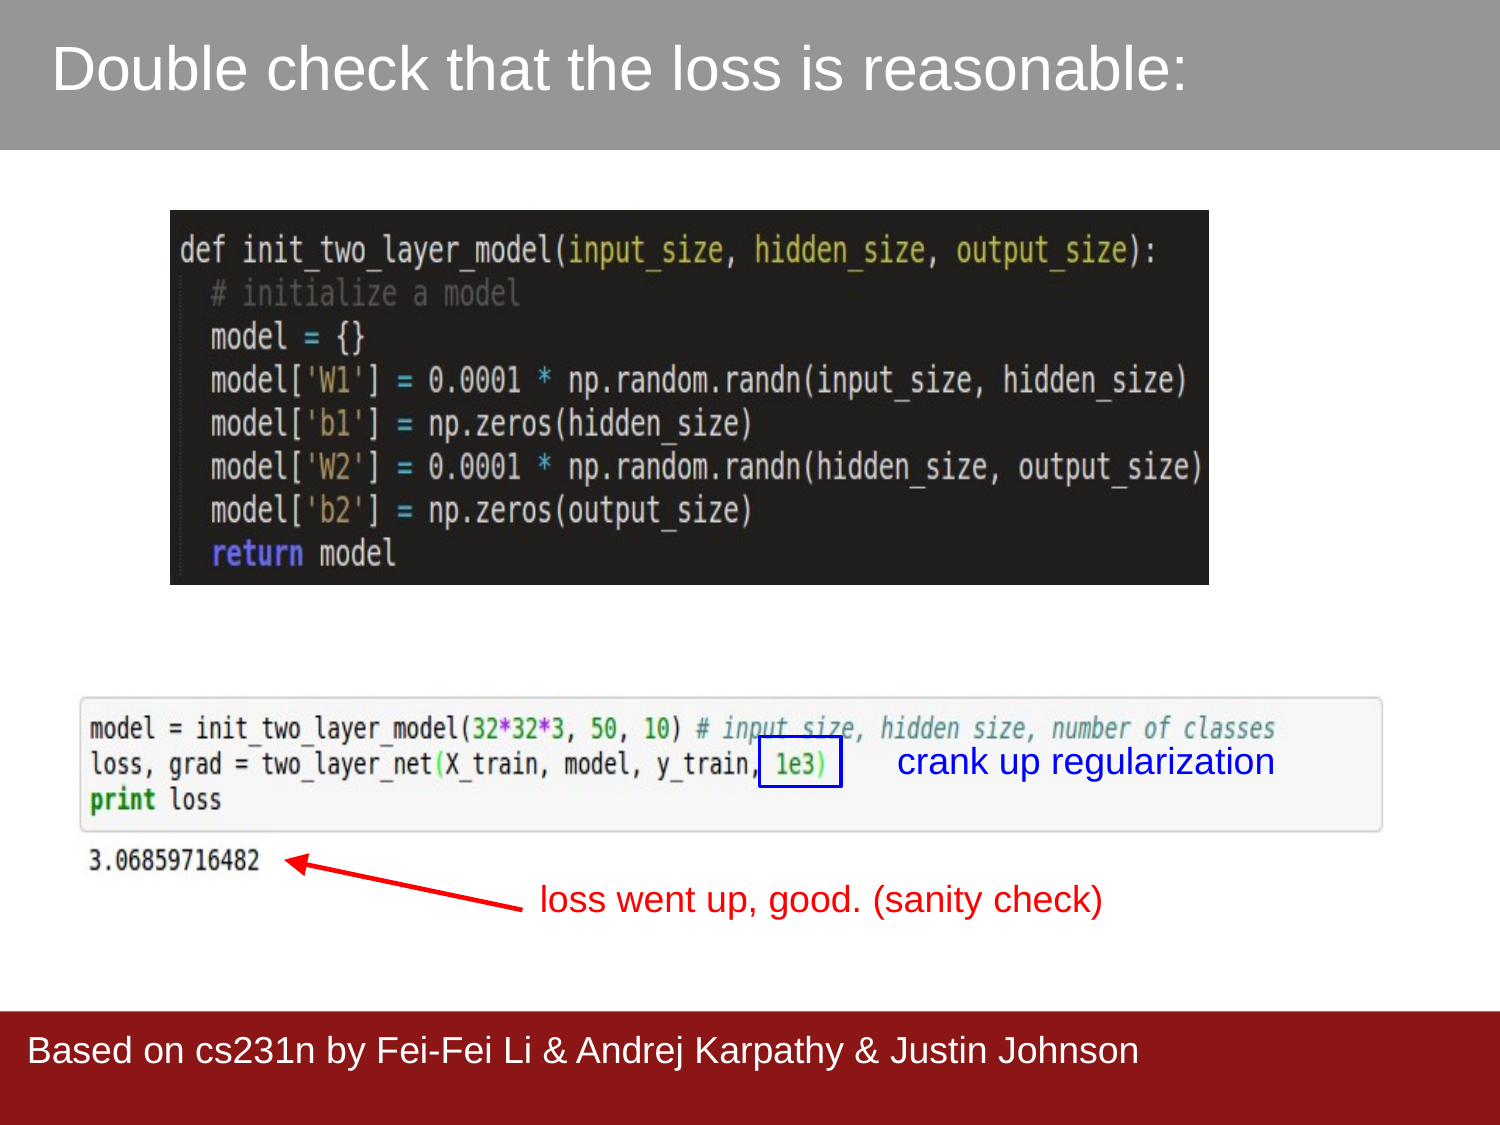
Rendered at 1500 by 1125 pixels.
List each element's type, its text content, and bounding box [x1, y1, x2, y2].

picture [170, 210, 1209, 585]
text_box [283, 859, 523, 911]
text_box loss went up, good. (sanity check) [524, 859, 1464, 973]
picture [71, 693, 1388, 879]
text_box Double check that the loss is reasonable: [36, 12, 1482, 109]
